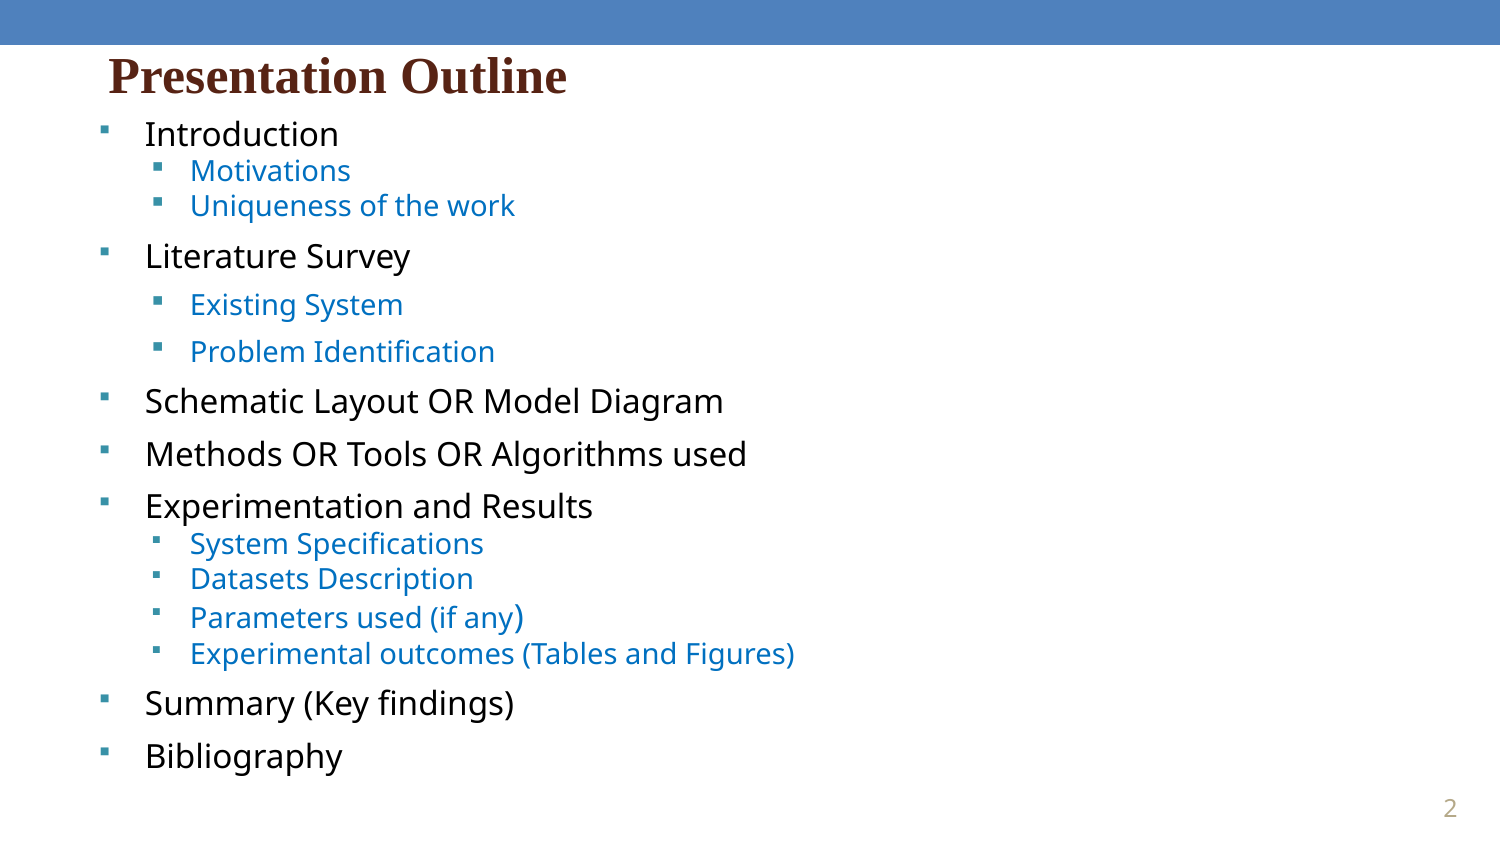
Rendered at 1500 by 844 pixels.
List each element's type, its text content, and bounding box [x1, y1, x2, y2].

text_box Presentation Outline [93, 33, 1466, 105]
text_box 2 [1413, 775, 1488, 835]
text_box Introduction Motivations Uniqueness of the work Literature Survey Existing System Problem Identification Schematic Layout OR Model Diagram Methods OR Tools OR Algorithms used Experimentation and Results System Specifications Datasets Description Parameters used (if any) Experimental outcomes (Tables and Figures) Summary (Key findings) Bibliography [70, 105, 1466, 769]
